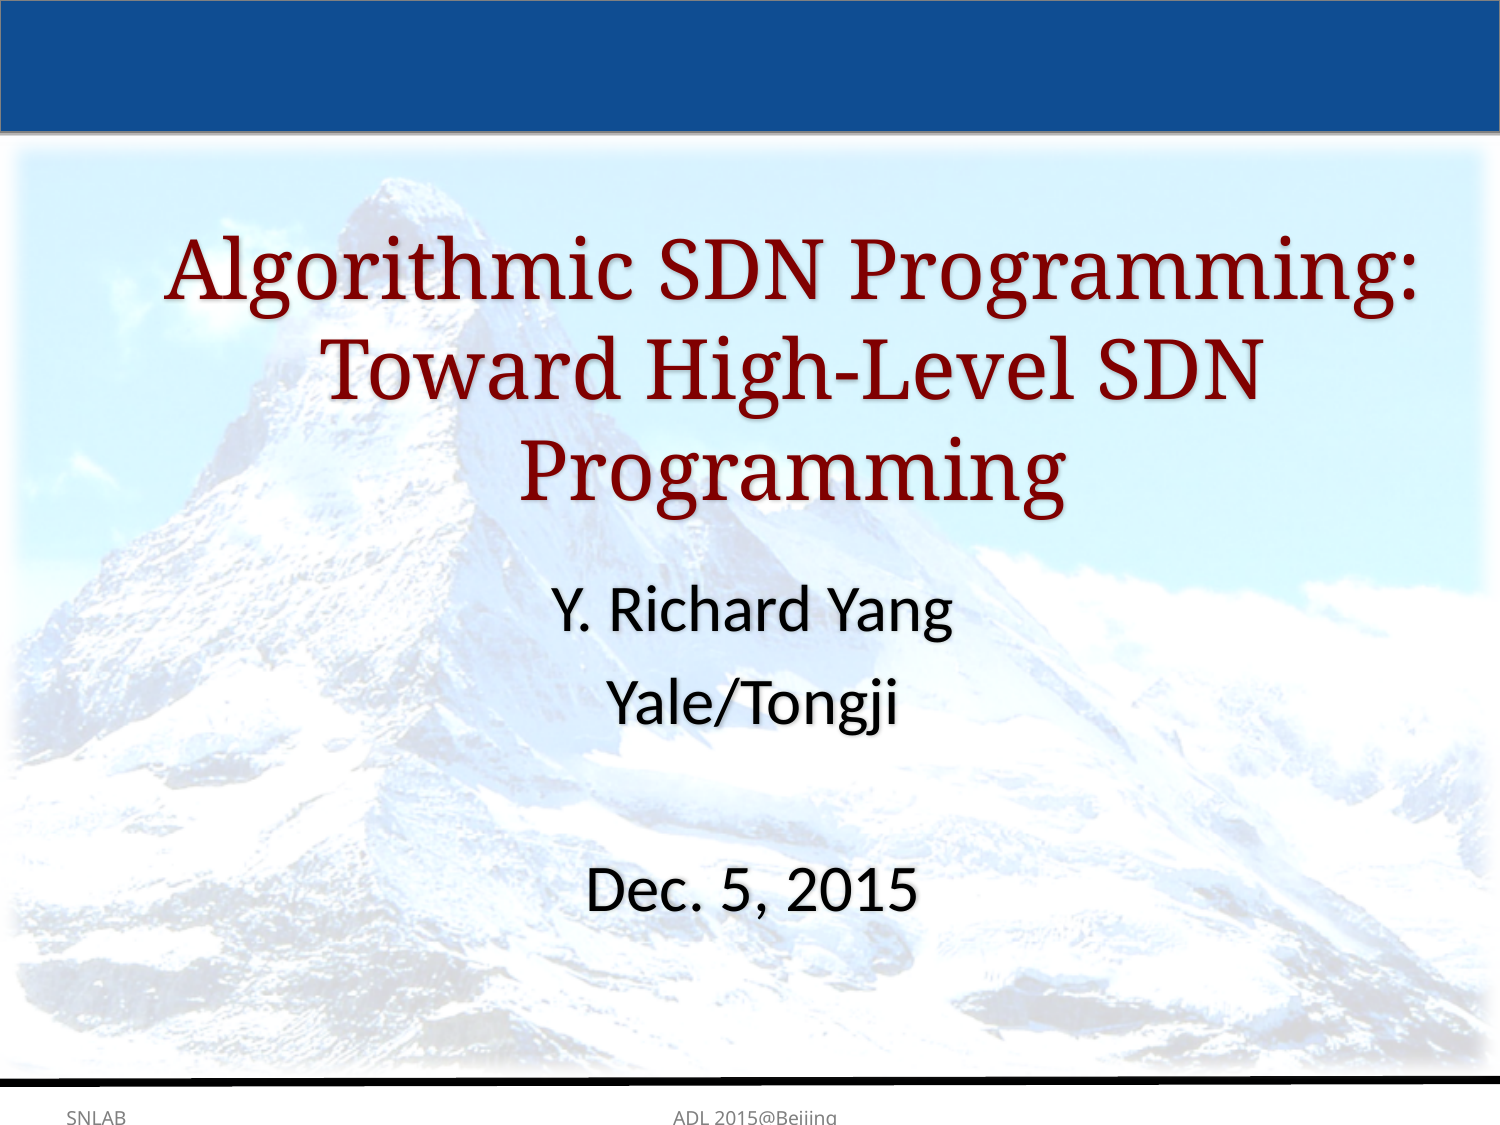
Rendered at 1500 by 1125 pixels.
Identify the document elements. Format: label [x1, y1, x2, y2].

picture [79, 1114, 86, 1125]
picture [728, 1112, 733, 1124]
picture [0, 132, 1500, 1083]
picture [0, 1085, 1500, 1125]
picture [689, 1113, 696, 1123]
